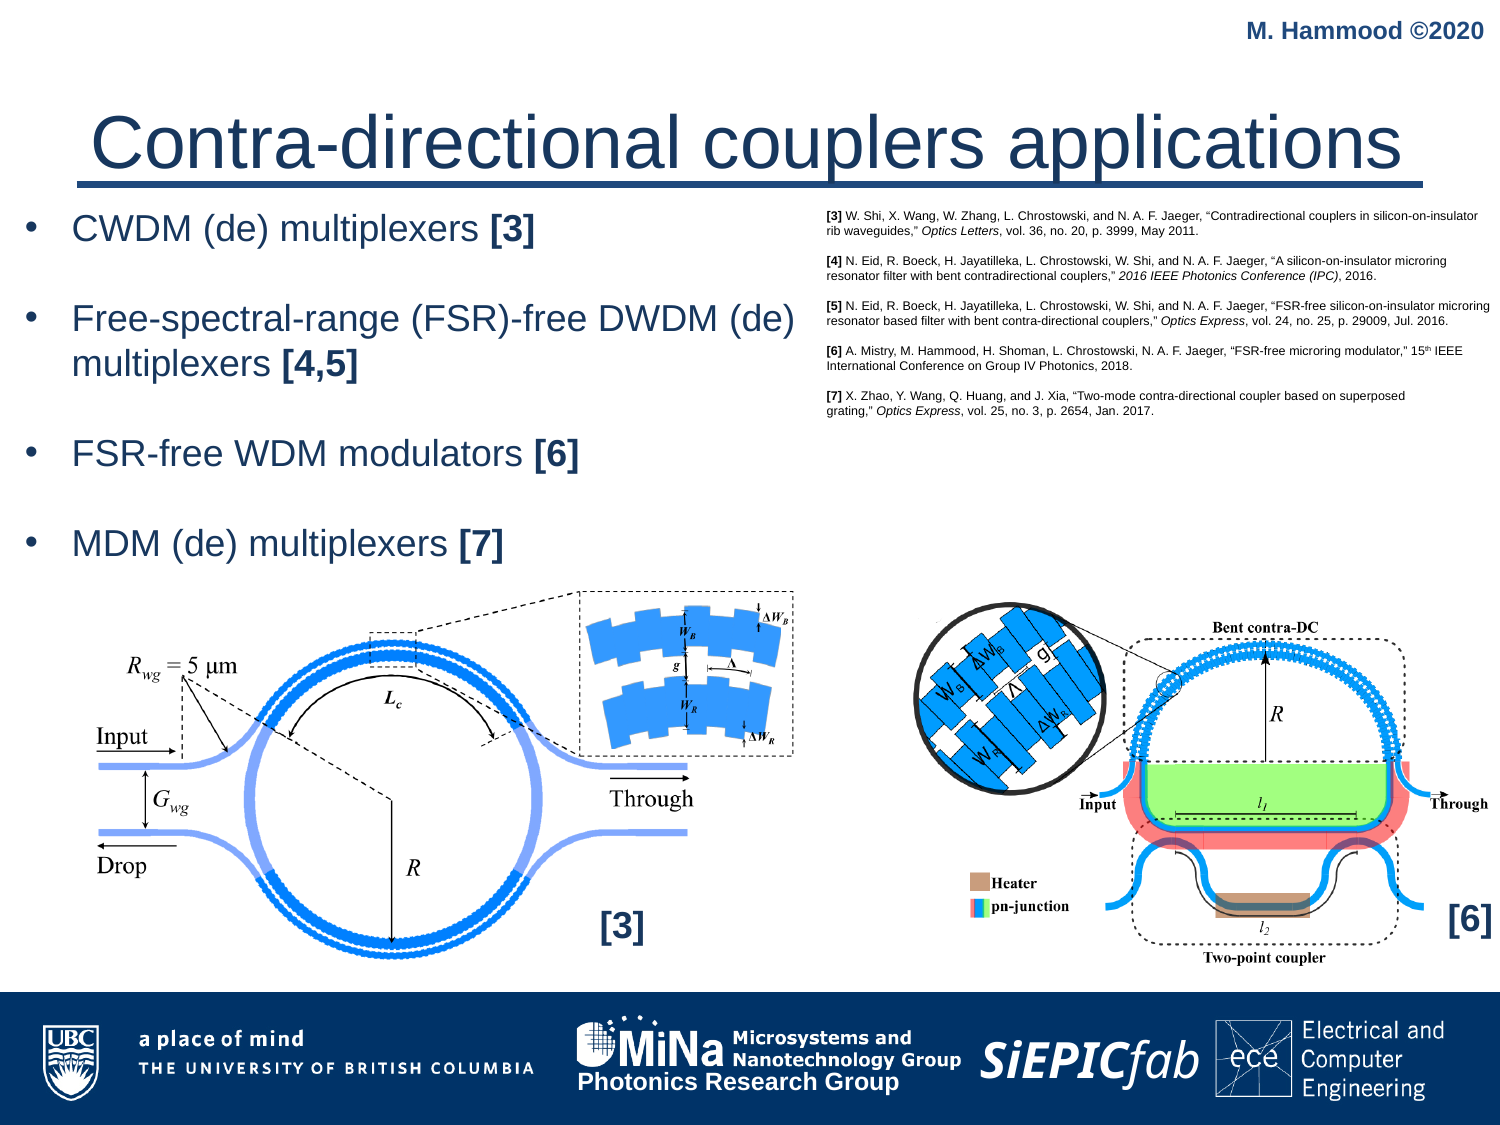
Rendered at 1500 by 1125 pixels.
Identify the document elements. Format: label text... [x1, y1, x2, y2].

text_box [3] W. Shi, X. Wang, W. Zhang, L. Chrostowski, and N. A. F. Jaeger, “Contradirectional couplers in silicon-on-insulator rib waveguides,” Optics Letters, vol. 36, no. 20, p. 3999, May 2011. [4] N. Eid, R. Boeck, H. Jayatilleka, L. Chrostowski, W. Shi, and N. A. F. Jaeger, “A silicon-on-insulator microring resonator filter with bent contradirectional couplers,” 2016 IEEE Photonics Conference (IPC), 2016. [5] N. Eid, R. Boeck, H. Jayatilleka, L. Chrostowski, W. Shi, and N. A. F. Jaeger, “FSR-free silicon-on-insulator microring resonator based filter with bent contra-directional couplers,” Optics Express, vol. 24, no. 25, p. 29009, Jul. 2016. [6] A. Mistry, M. Hammood, H. Shoman, L. Chrostowski, N. A. F. Jaeger, “FSR-free microring modulator,” 15th IEEE International Conference on Group IV Photonics, 2018. [7] X. Zhao, Y. Wang, Q. Huang, and J. Xia, “Two-mode contra-directional coupler based on superposed grating,” Optics Express, vol. 25, no. 3, p. 2654, Jan. 2017. [811, 200, 1500, 471]
picture [1181, 1054, 1194, 1065]
picture [88, 577, 807, 967]
slide_number 29 [1149, 1065, 1500, 1125]
picture [880, 587, 1495, 977]
picture [0, 992, 1500, 1125]
title Contra-directional couplers applications [75, 45, 1425, 200]
picture [1151, 1054, 1165, 1065]
text_box CWDM (de) multiplexers [3] Free-spectral-range (FSR)-free DWDM (de) multiplexers [4,5] FSR-free WDM modulators [6] MDM (de) multiplexers [7] [9, 196, 880, 796]
footer M. Hammood ©2020 [1025, 0, 1500, 60]
